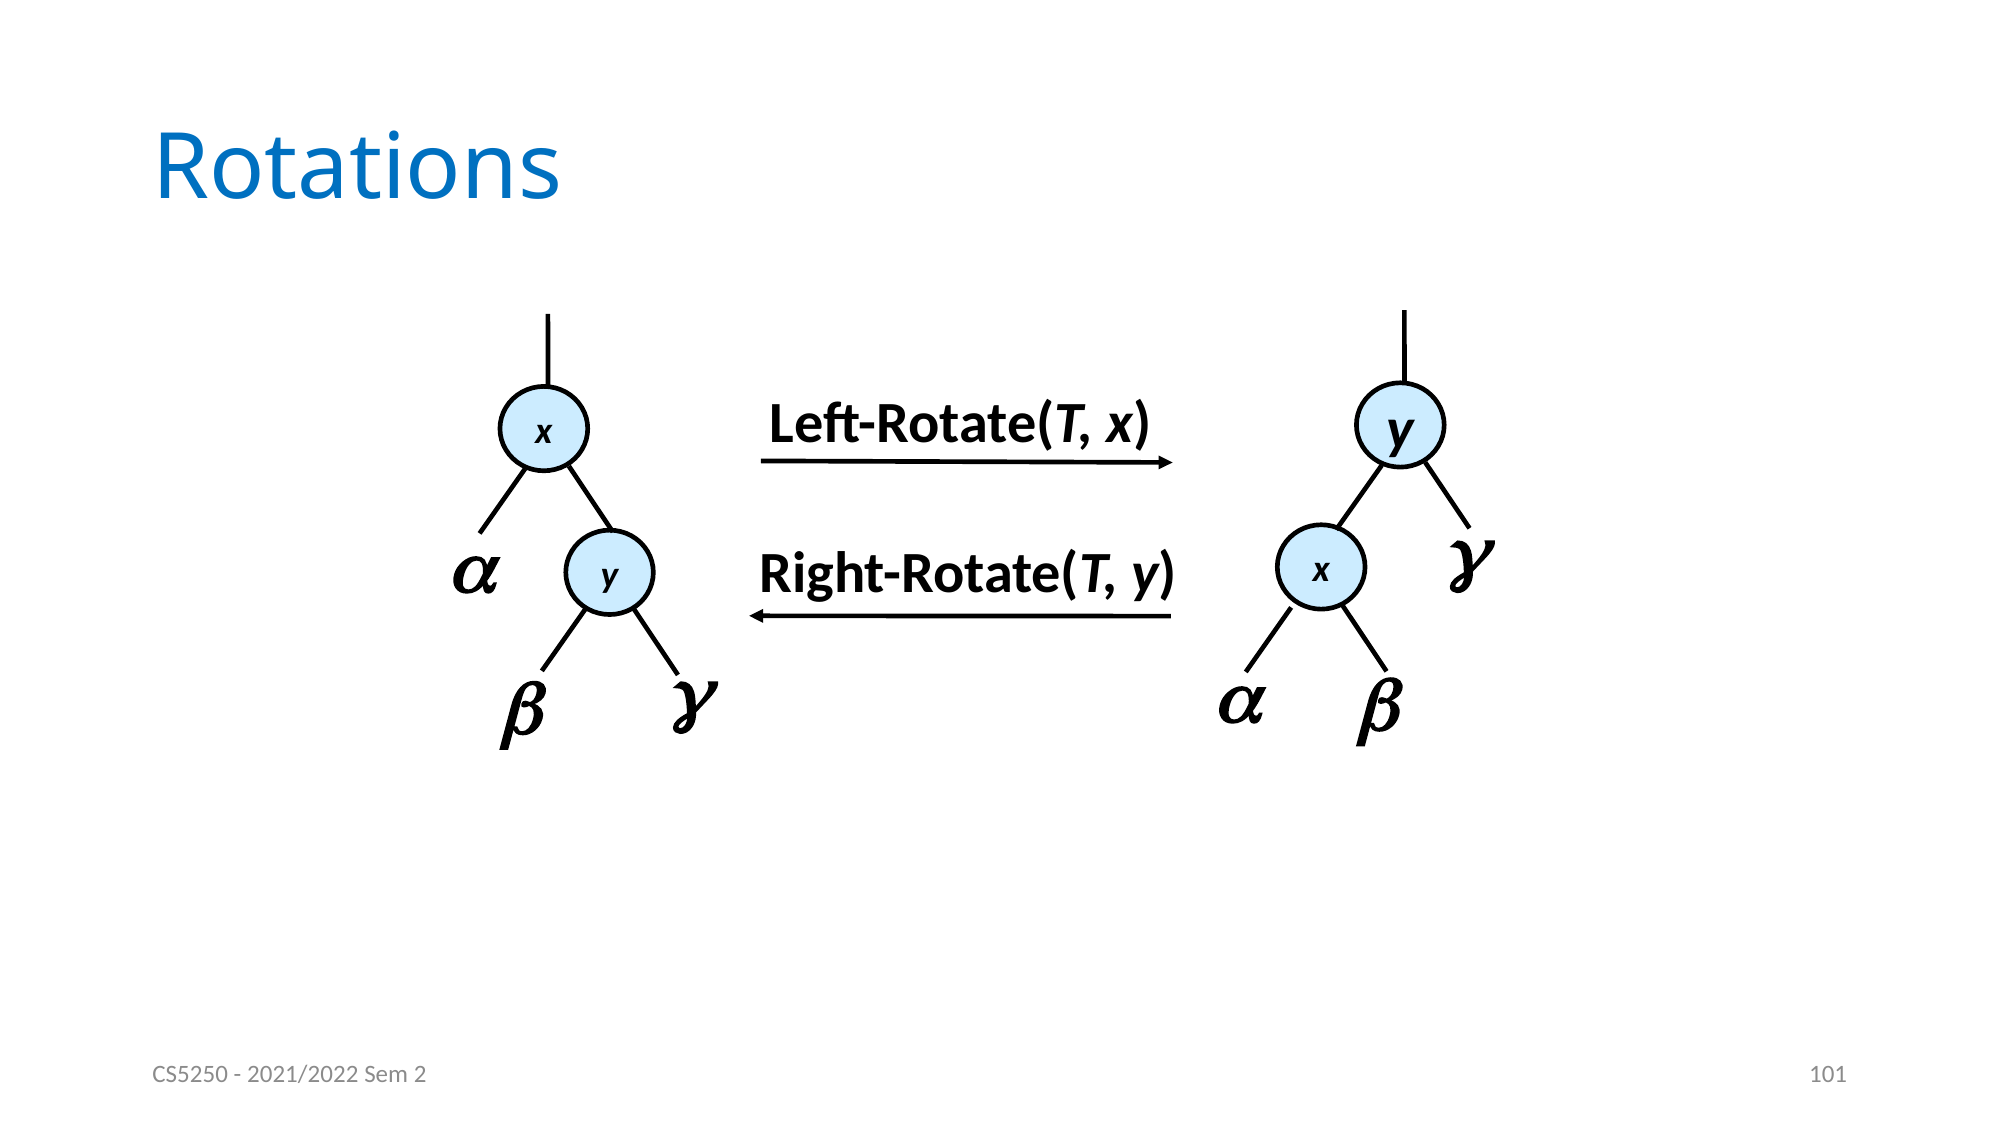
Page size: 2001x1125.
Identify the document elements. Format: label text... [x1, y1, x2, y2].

slide_number CS5250 - 2021/2022 Sem 2 [137, 1042, 588, 1103]
slide_number 101 [1412, 1042, 1863, 1103]
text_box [432, 312, 1515, 757]
title Rotations [137, 59, 1863, 278]
